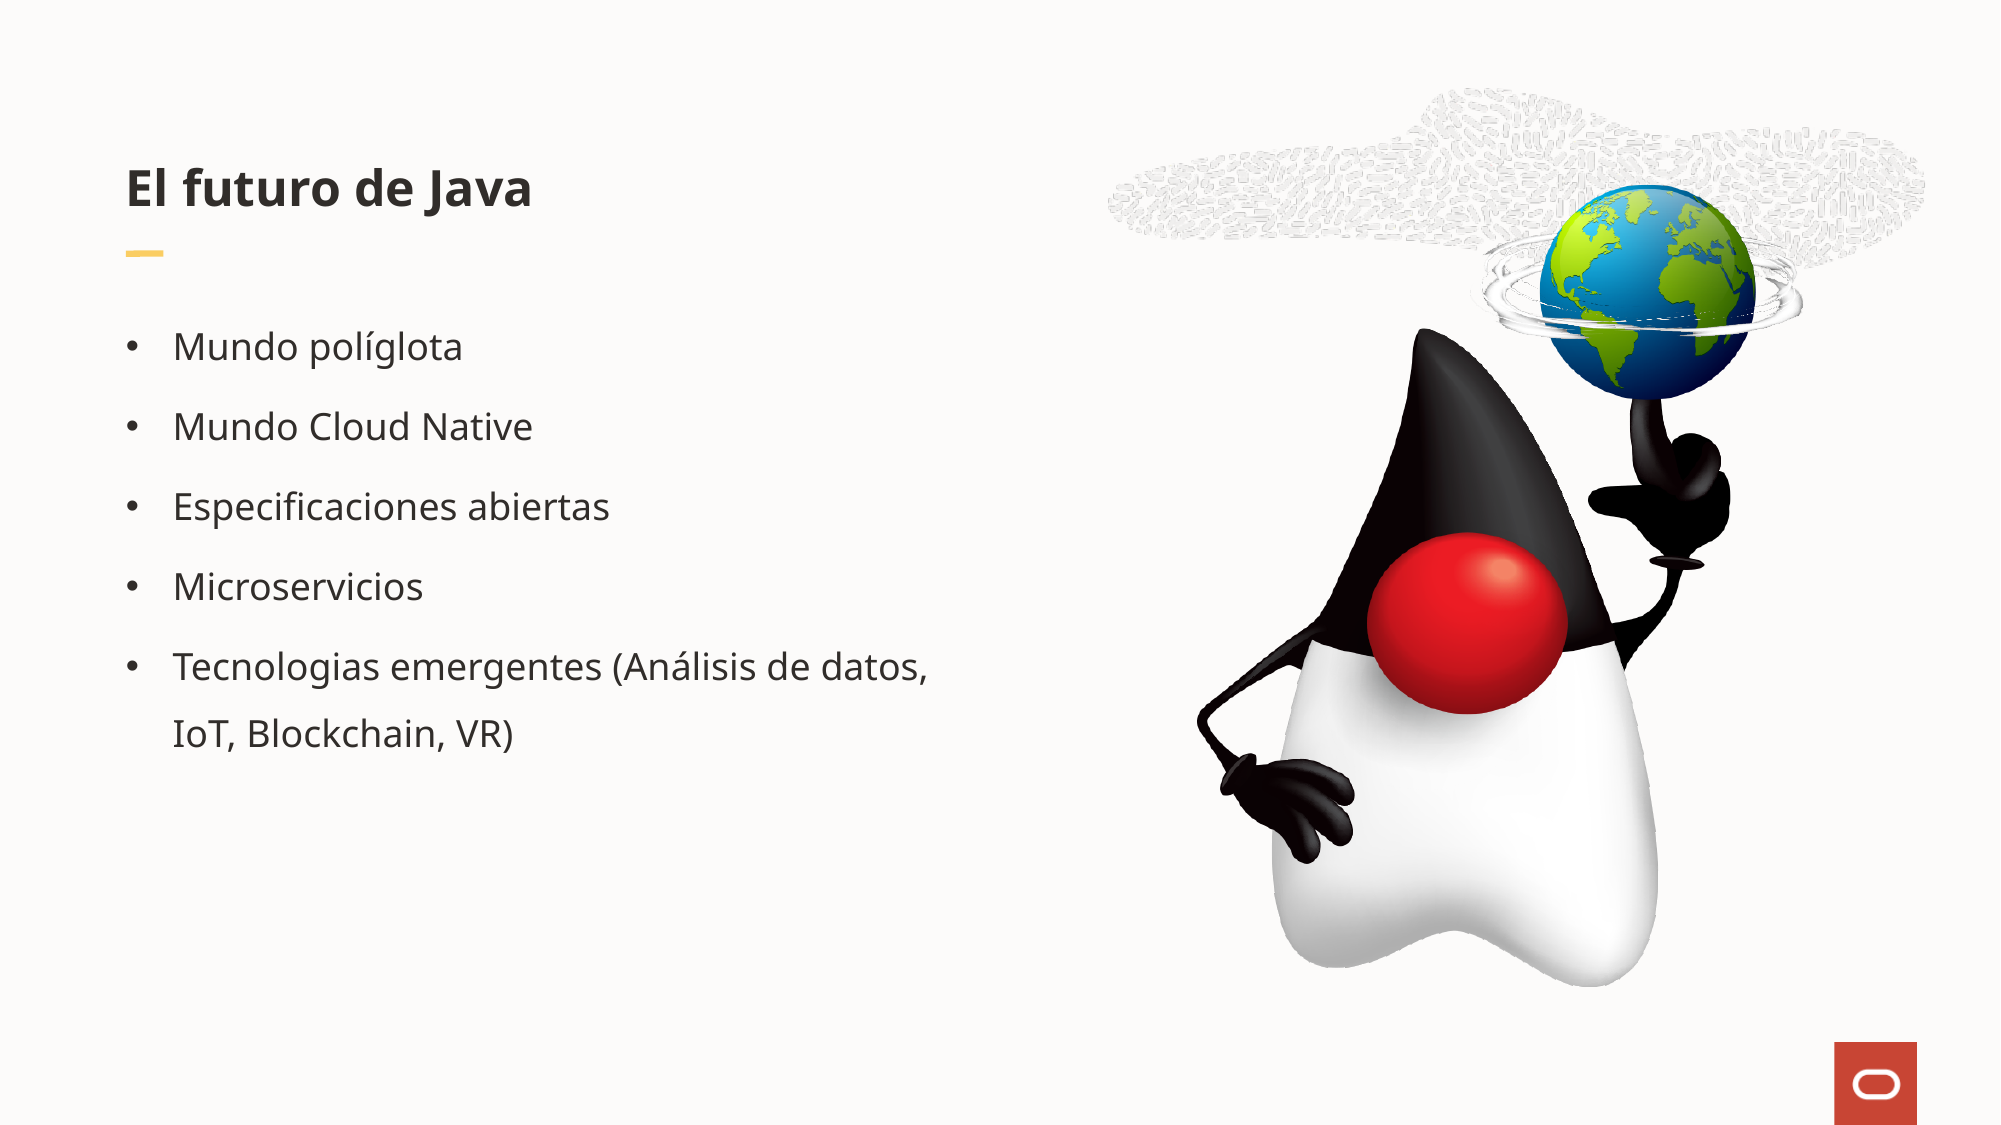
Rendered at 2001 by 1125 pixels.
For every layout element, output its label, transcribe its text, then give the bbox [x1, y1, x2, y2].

text_box Mundo políglota Mundo Cloud Native Especificaciones abiertas Microservicios Tecnologias emergentes (Análisis de datos, IoT, Blockchain, VR) [125, 300, 958, 1002]
picture [1130, 161, 1863, 1014]
text_box El futuro de Java [125, 83, 1877, 219]
